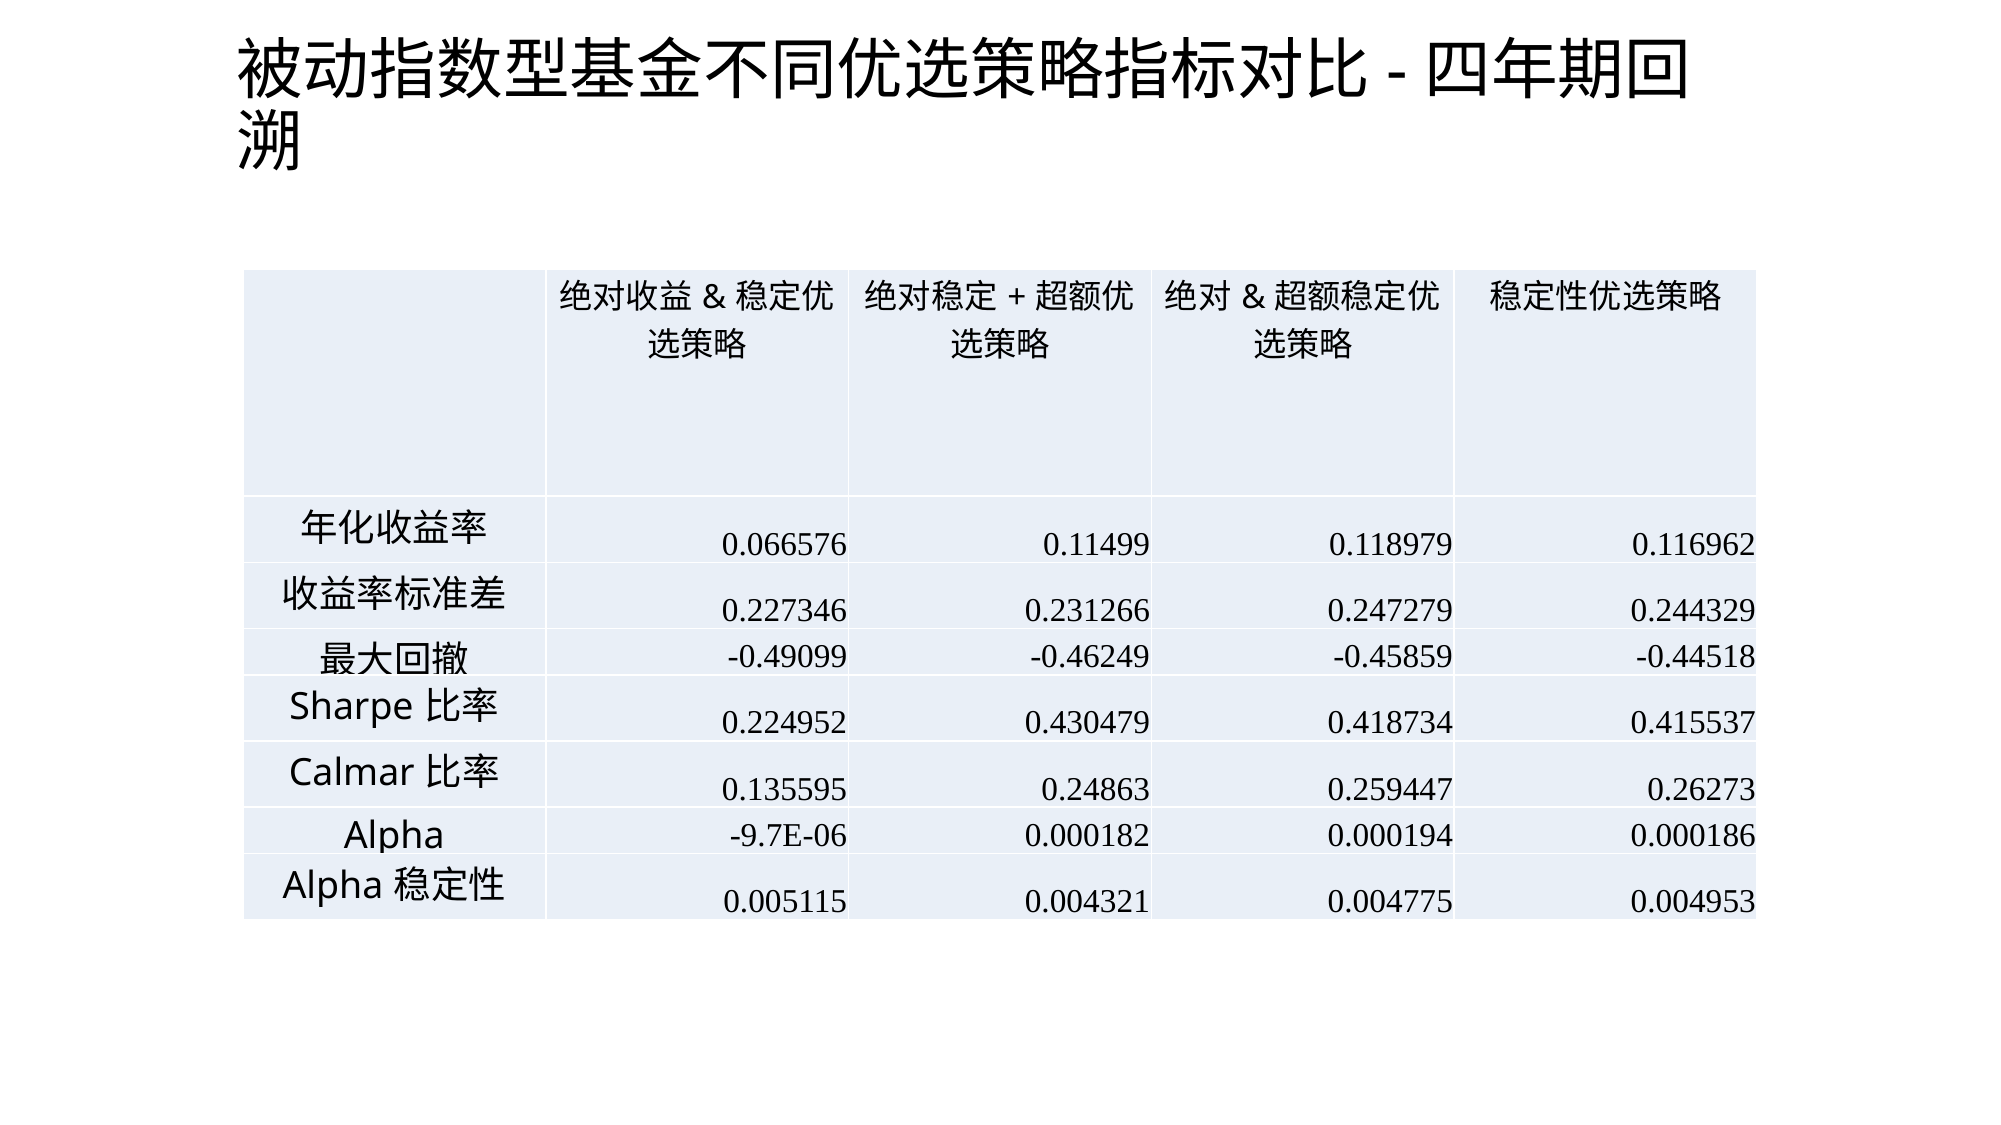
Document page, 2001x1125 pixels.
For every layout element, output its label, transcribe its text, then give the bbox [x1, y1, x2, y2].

table_cell -0.45859 [1152, 629, 1453, 674]
title 被动指数型基金不同优选策略指标对比-四年期回溯 [221, 6, 1754, 210]
table_cell 0.116962 [1455, 497, 1756, 562]
table_cell 0.000186 [1455, 808, 1756, 853]
table_cell 0.066576 [547, 497, 848, 562]
table_cell 0.004775 [1152, 854, 1453, 919]
table_cell 0.415537 [1455, 676, 1756, 740]
table_cell -0.49099 [547, 629, 848, 674]
table_header [244, 270, 545, 495]
table_cell 0.244329 [1455, 563, 1756, 628]
table_cell 0.430479 [849, 676, 1151, 740]
table_cell 0.11499 [849, 497, 1151, 562]
table_cell -0.46249 [849, 629, 1151, 674]
table_cell 0.004953 [1455, 854, 1756, 919]
table_cell 最大回撤 [244, 629, 545, 674]
table_cell 0.004321 [849, 854, 1151, 919]
table_cell 0.224952 [547, 676, 848, 740]
table_cell 年化收益率 [244, 497, 545, 562]
table_cell -9.7E-06 [547, 808, 848, 853]
table_cell Calmar比率 [244, 742, 545, 806]
table_cell -0.44518 [1455, 629, 1756, 674]
table_cell 0.000194 [1152, 808, 1453, 853]
table_cell 0.418734 [1152, 676, 1453, 740]
table_header 稳定性优选策略 [1455, 270, 1756, 495]
table_header 绝对收益&稳定优选策略 [547, 270, 848, 495]
table_cell 0.227346 [547, 563, 848, 628]
table_cell 0.24863 [849, 742, 1151, 806]
table_header 绝对稳定+超额优选策略 [849, 270, 1151, 495]
table_cell 0.000182 [849, 808, 1151, 853]
table_cell 收益率标准差 [244, 563, 545, 628]
table_cell 0.259447 [1152, 742, 1453, 806]
table_cell Alpha稳定性 [244, 854, 545, 919]
table_cell Alpha [244, 808, 545, 853]
table_header 绝对&超额稳定优选策略 [1152, 270, 1453, 495]
table_cell 0.135595 [547, 742, 848, 806]
table_cell 0.26273 [1455, 742, 1756, 806]
table_cell 0.247279 [1152, 563, 1453, 628]
table_cell 0.231266 [849, 563, 1151, 628]
table_cell Sharpe比率 [244, 676, 545, 740]
table_cell 0.118979 [1152, 497, 1453, 562]
table_cell 0.005115 [547, 854, 848, 919]
